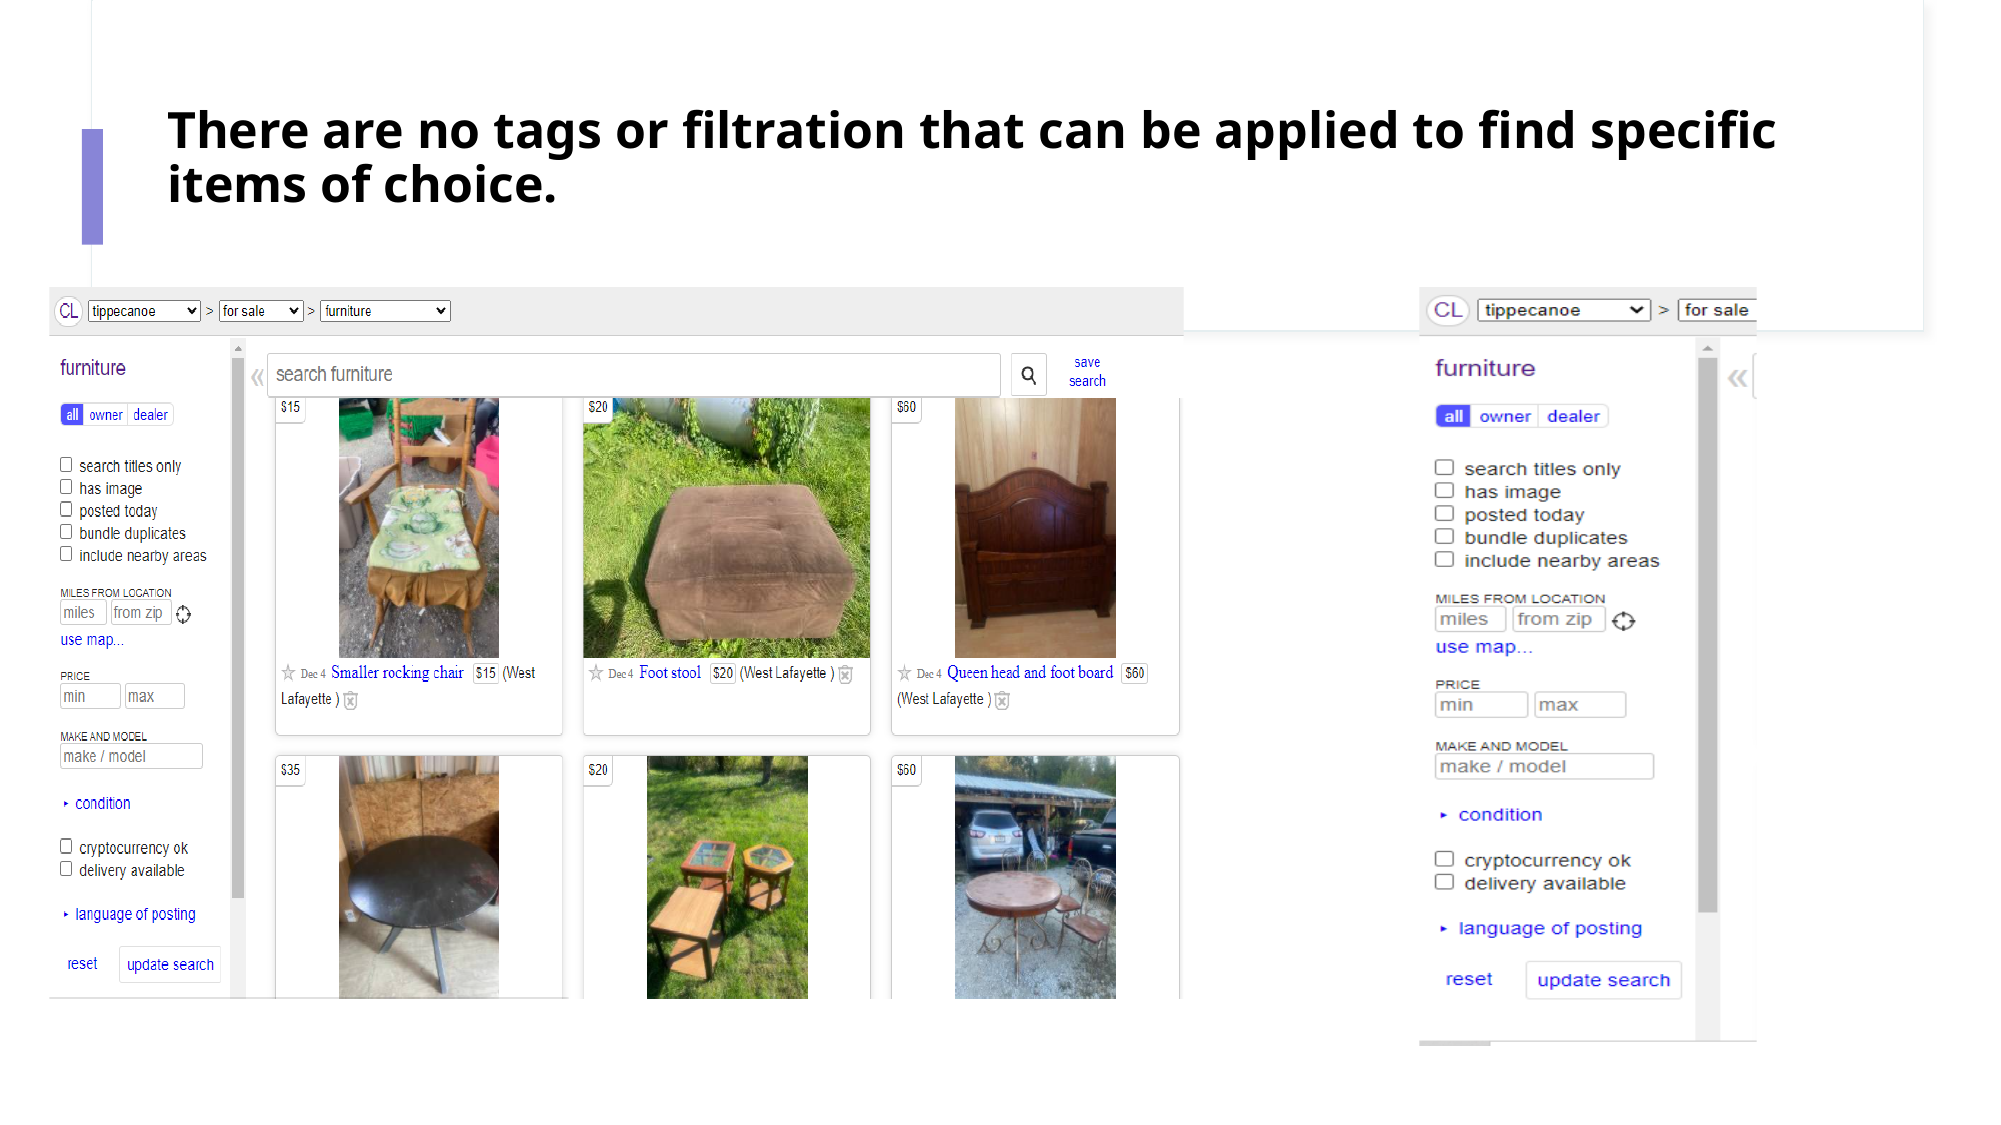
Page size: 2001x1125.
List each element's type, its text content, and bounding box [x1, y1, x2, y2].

picture [49, 287, 1184, 999]
picture [1419, 287, 1757, 1046]
title There are no tags or filtration that can be applied to find specific items of choice. [152, 62, 1897, 257]
